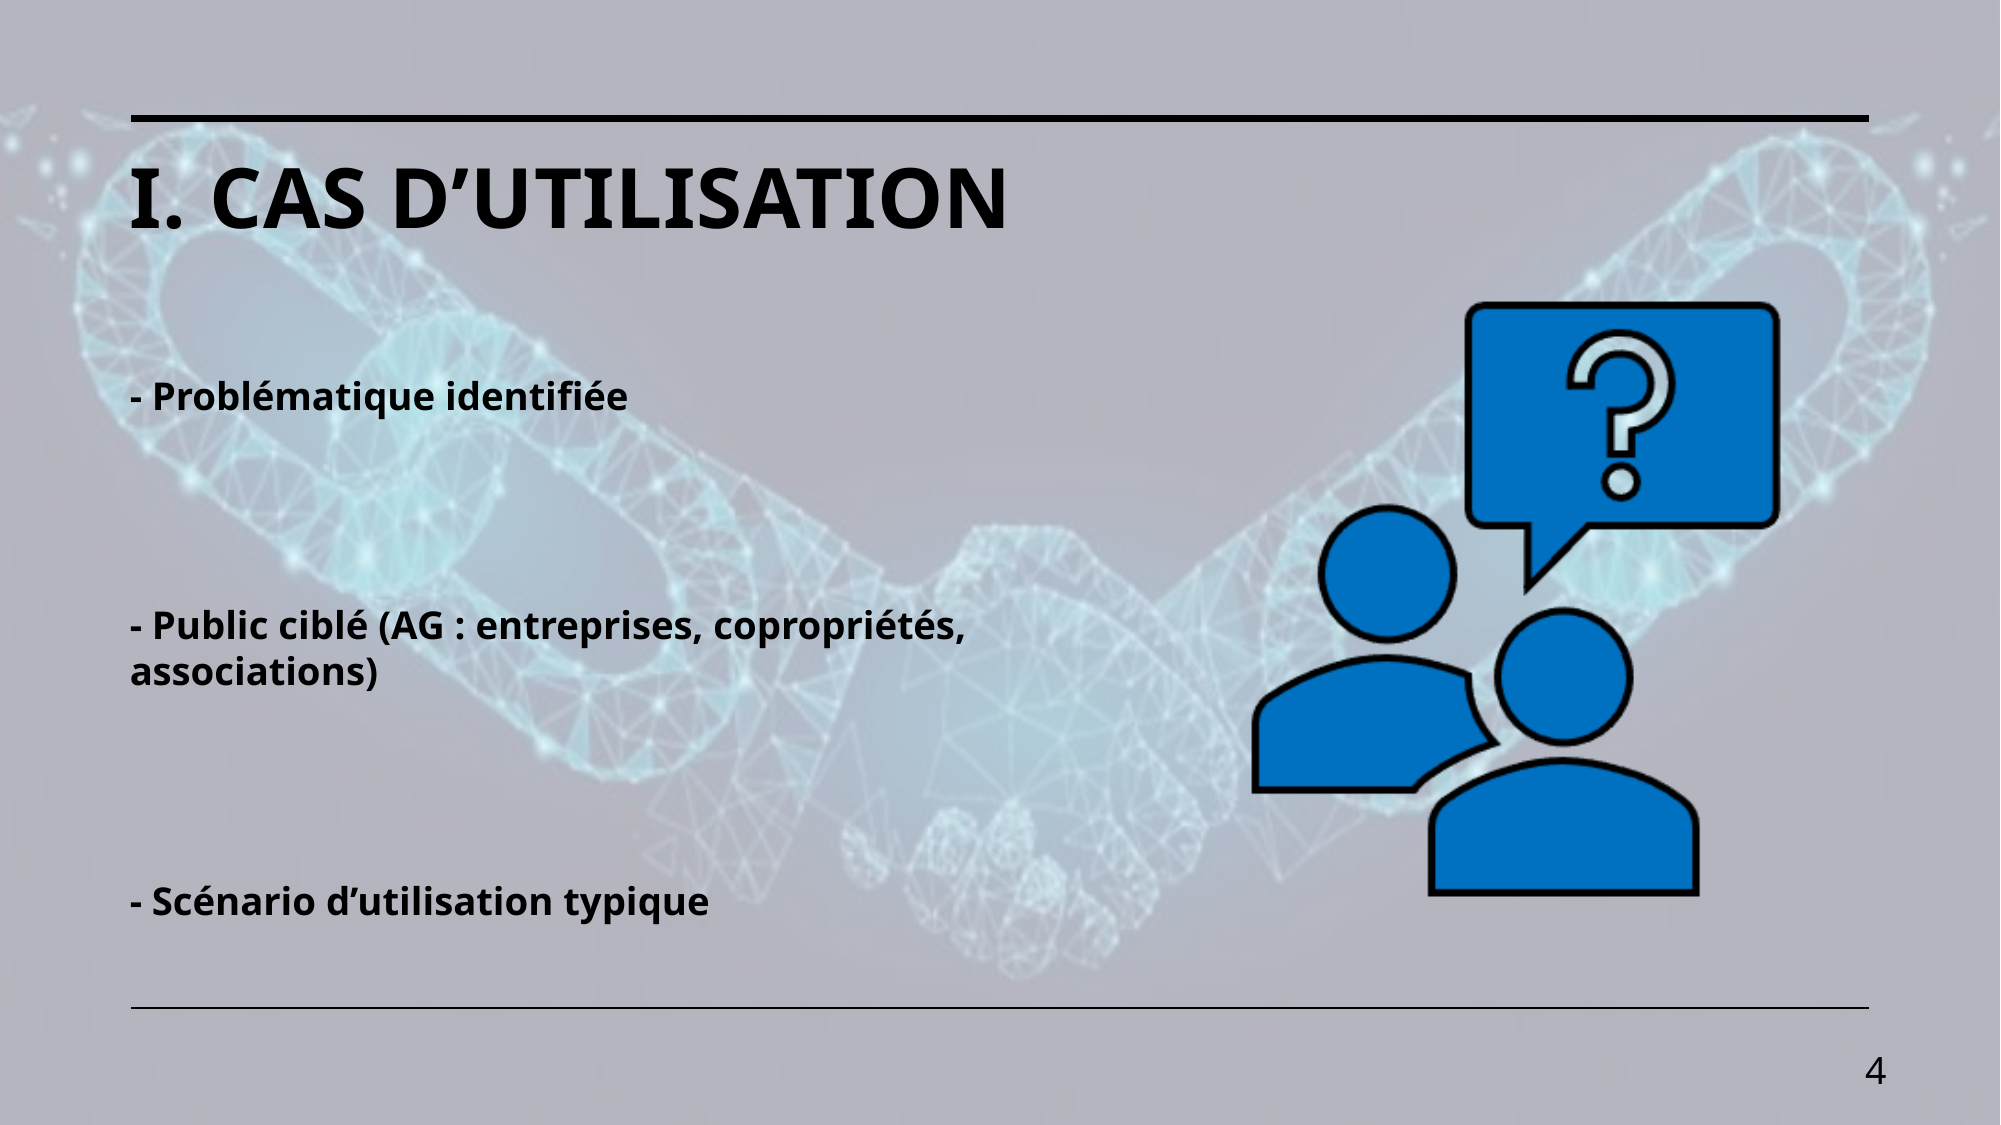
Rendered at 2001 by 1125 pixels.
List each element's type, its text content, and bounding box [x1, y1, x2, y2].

picture [1164, 247, 1869, 952]
slide_number 4 [1791, 1042, 1902, 1103]
list - Problématique identifiée - Public ciblé (AG : entreprises, copropriétés, associations) - Scénario d’utilisation typique [114, 364, 1165, 978]
text_box [0, 0, 2000, 1125]
title I. Cas d’utilisation [114, 149, 1165, 364]
